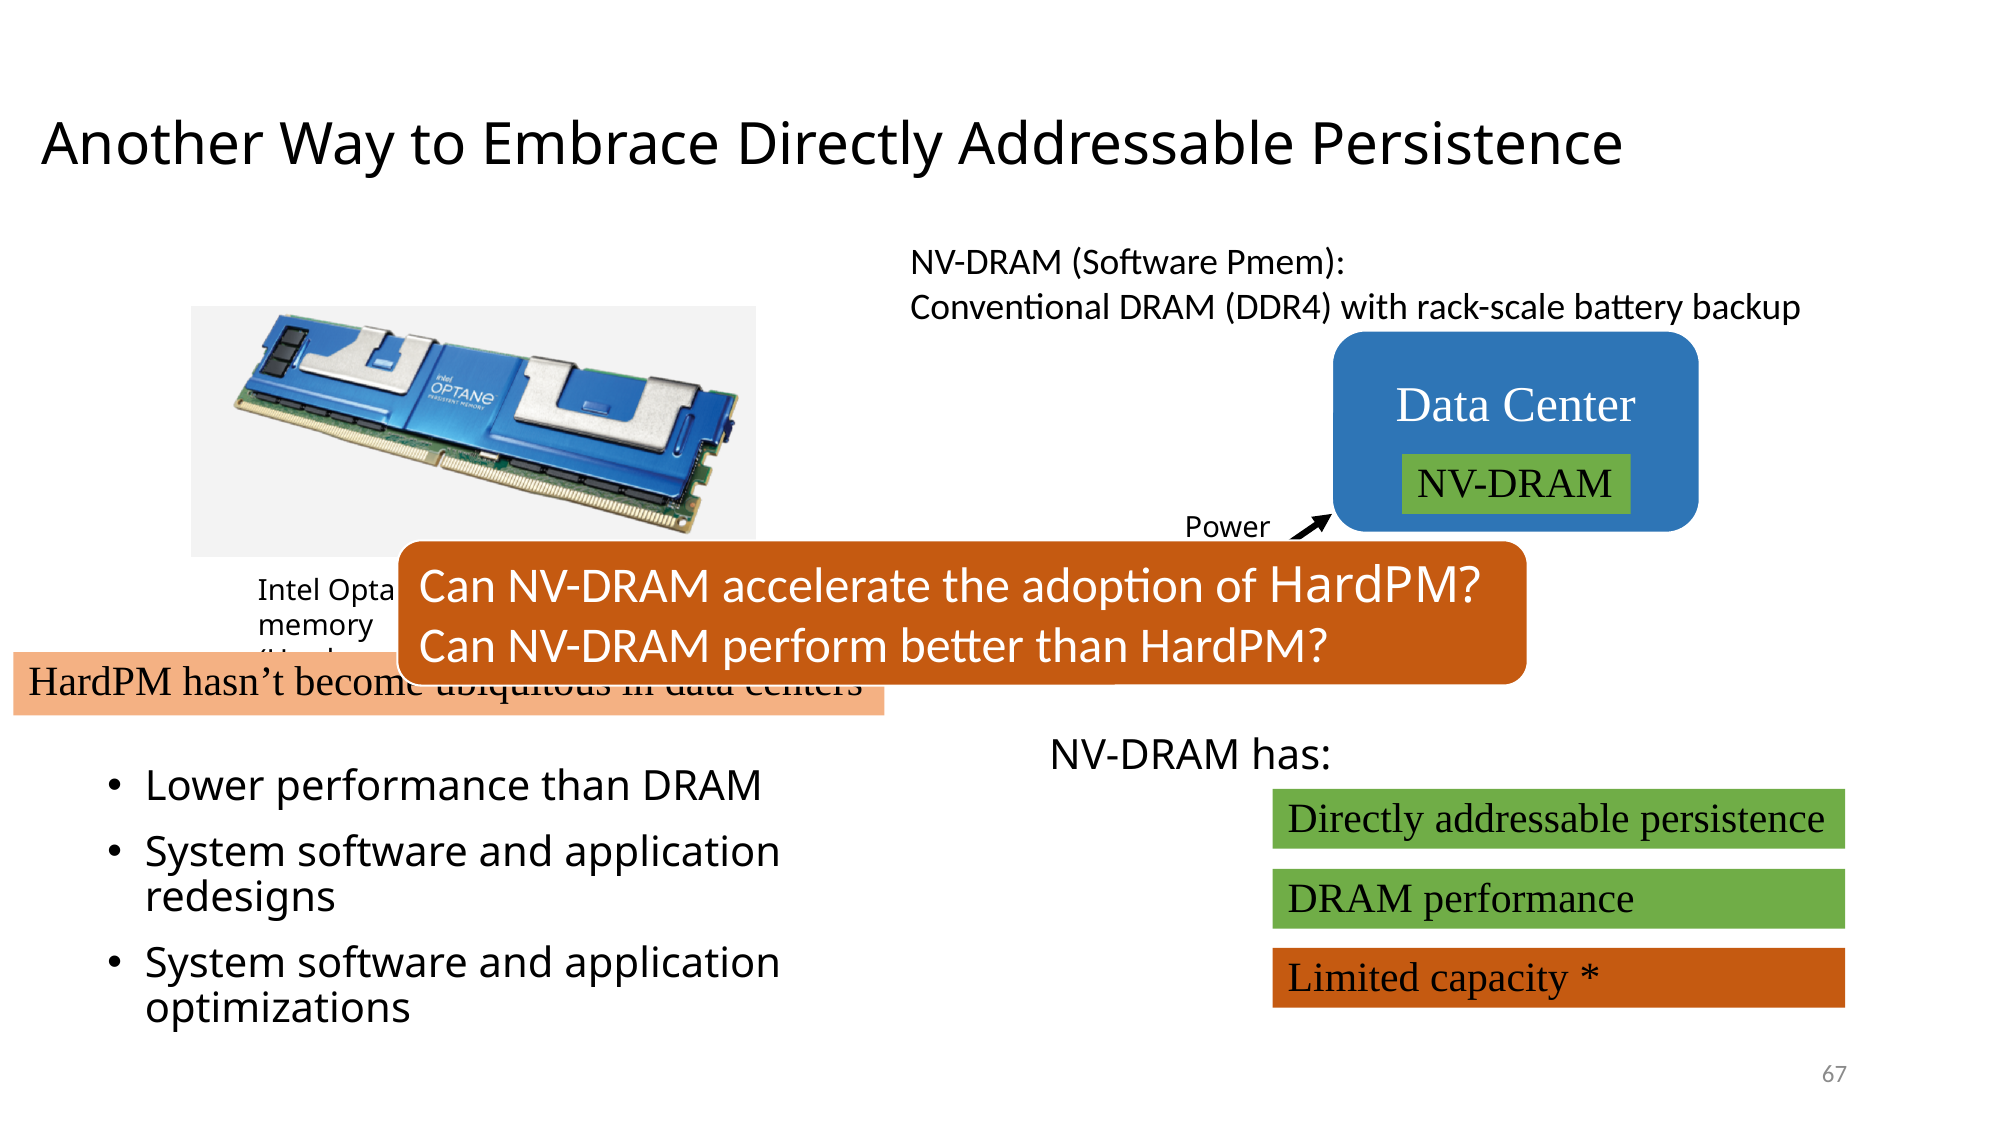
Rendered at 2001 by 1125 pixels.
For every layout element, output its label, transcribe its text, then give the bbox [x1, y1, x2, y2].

text_box Can NV-DRAM accelerate the adoption of HardPM? Can NV-DRAM perform better than HardPM? [396, 539, 1529, 687]
text_box NV-DRAM (Software Pmem): Conventional DRAM (DDR4) with rack-scale battery backup [895, 229, 2000, 335]
slide_number 67 [1412, 1042, 1863, 1103]
text_box Limited capacity * [1272, 947, 1846, 1008]
text_box Intel Optane DC Persistent memory (Hardware Pmem) [243, 564, 396, 652]
text_box Power [1169, 501, 1286, 539]
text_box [1239, 513, 1333, 578]
text_box Data Center [1330, 335, 1701, 534]
text_box Directly addressable persistence [1272, 788, 1846, 849]
text_box NV-DRAM has: [1034, 725, 1700, 789]
text_box DRAM performance [1272, 868, 1846, 929]
text_box Another Way to Embrace Directly Addressable Persistence [26, 92, 1949, 200]
picture [191, 306, 756, 557]
text_box NV-DRAM [1402, 454, 1631, 514]
text_box HardPM hasn’t become ubiquitous in data centers [13, 652, 885, 716]
text_box Lower performance than DRAM System software and application redesigns System software and application optimizations [92, 757, 913, 1062]
